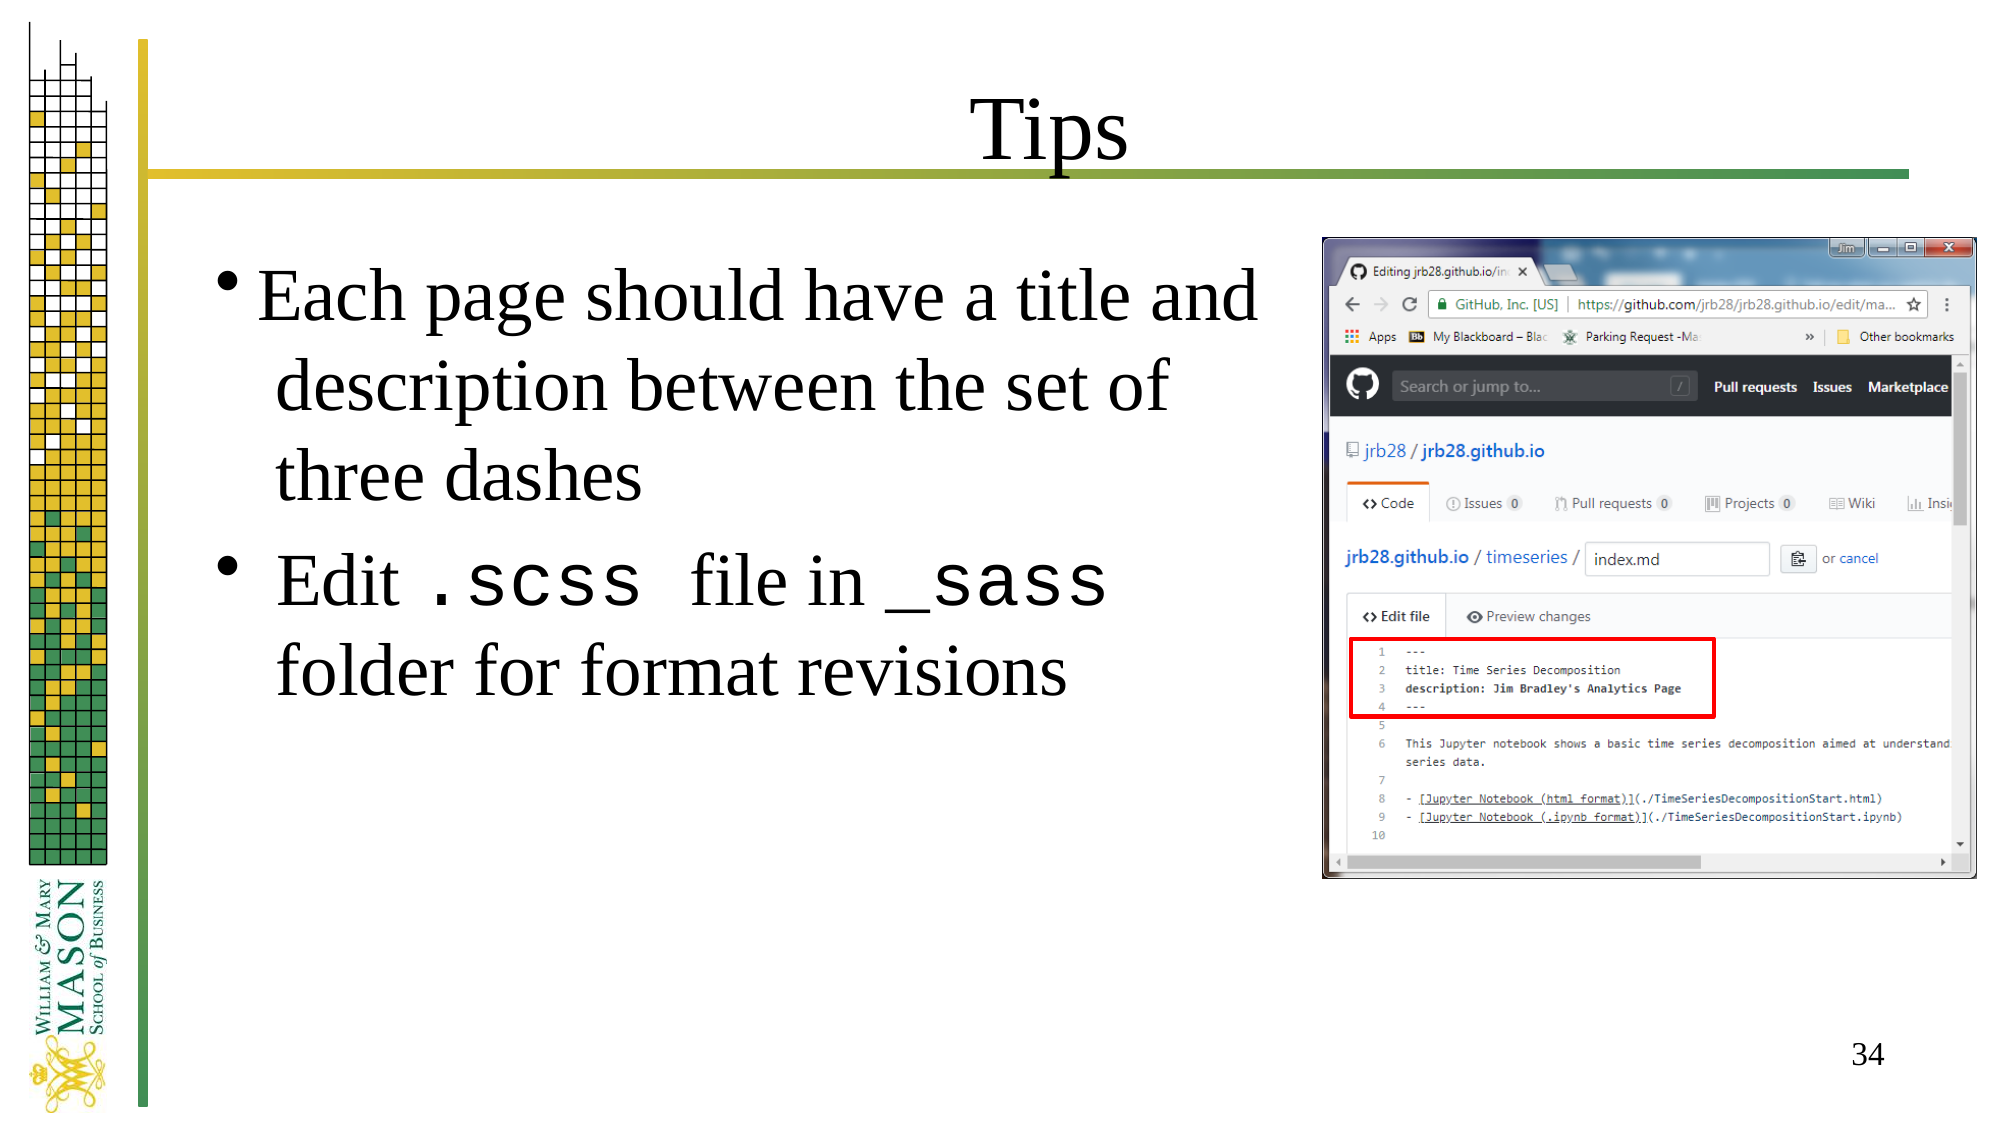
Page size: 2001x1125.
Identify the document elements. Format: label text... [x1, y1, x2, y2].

slide_number 34 [1398, 1024, 1901, 1103]
title Tips [200, 45, 1900, 200]
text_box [1321, 237, 1977, 879]
picture [29, 879, 107, 1113]
list Each page should have a title and description between the set of three dashes Edit .scss file in _sass folder for format revisions [200, 237, 1900, 1005]
